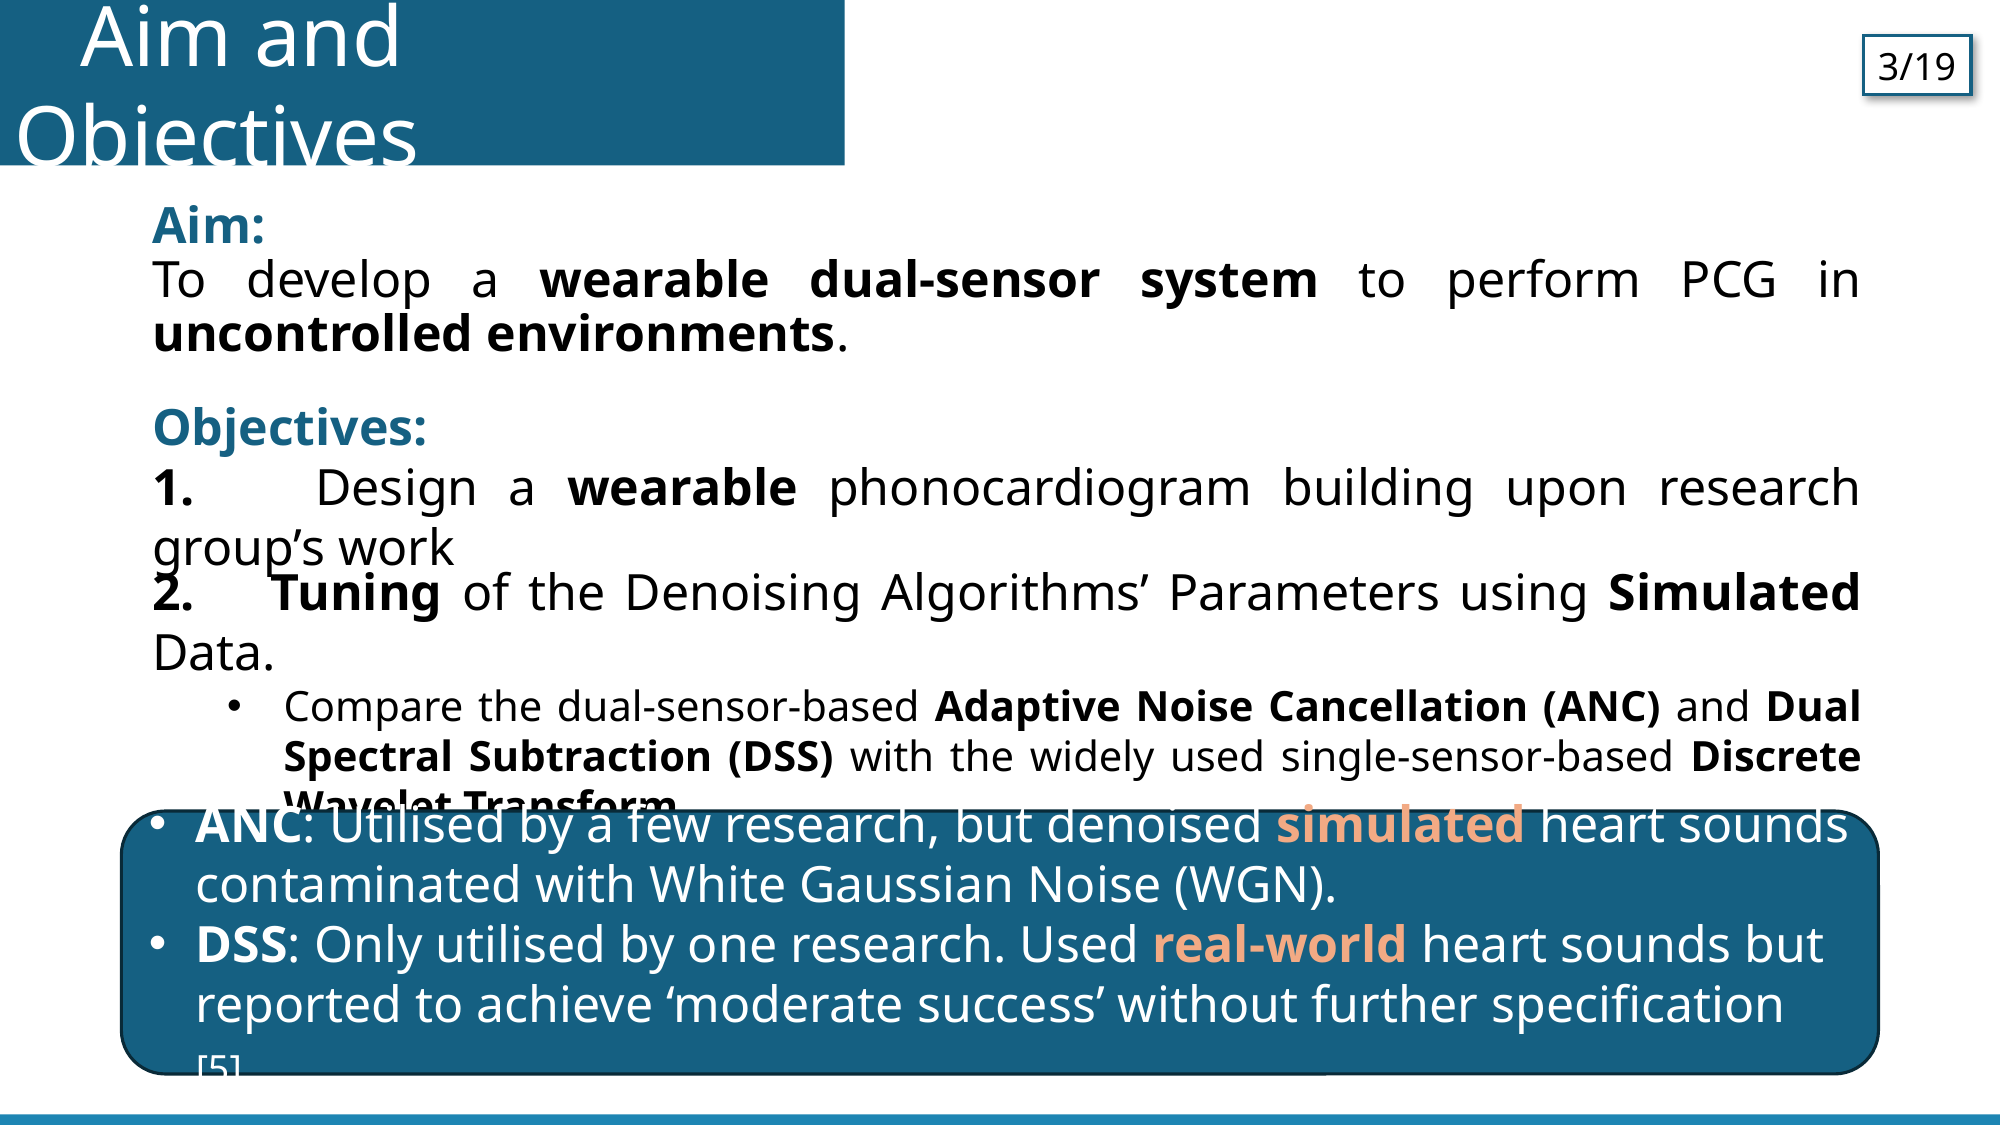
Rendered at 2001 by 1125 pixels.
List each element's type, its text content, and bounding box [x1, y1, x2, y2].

text_box ANC: Utilised by a few research, but denoised simulated heart sounds contaminated with White Gaussian Noise (WGN). DSS: Only utilised by one research. Used real-world heart sounds but reported to achieve ‘moderate success’ without further specification [5]. [119, 809, 1881, 1076]
text_box Objectives: 1. Design a wearable phonocardiogram building upon research group’s work [137, 388, 1877, 552]
text_box [0, 1113, 2000, 1125]
list Aim: To develop a wearable dual-sensor system to perform PCG in uncontrolled environments. [137, 192, 1877, 388]
text_box Aim and Objectives [0, 0, 846, 167]
text_box 3/19 [1862, 34, 1973, 96]
text_box 2. Tuning of the Denoising Algorithms’ Parameters using Simulated Data. Compare the dual-sensor-based Adaptive Noise Cancellation (ANC) and Dual Spectral Subtraction (DSS) with the widely used single-sensor-based Discrete Wavelet Transform. [137, 552, 1877, 836]
